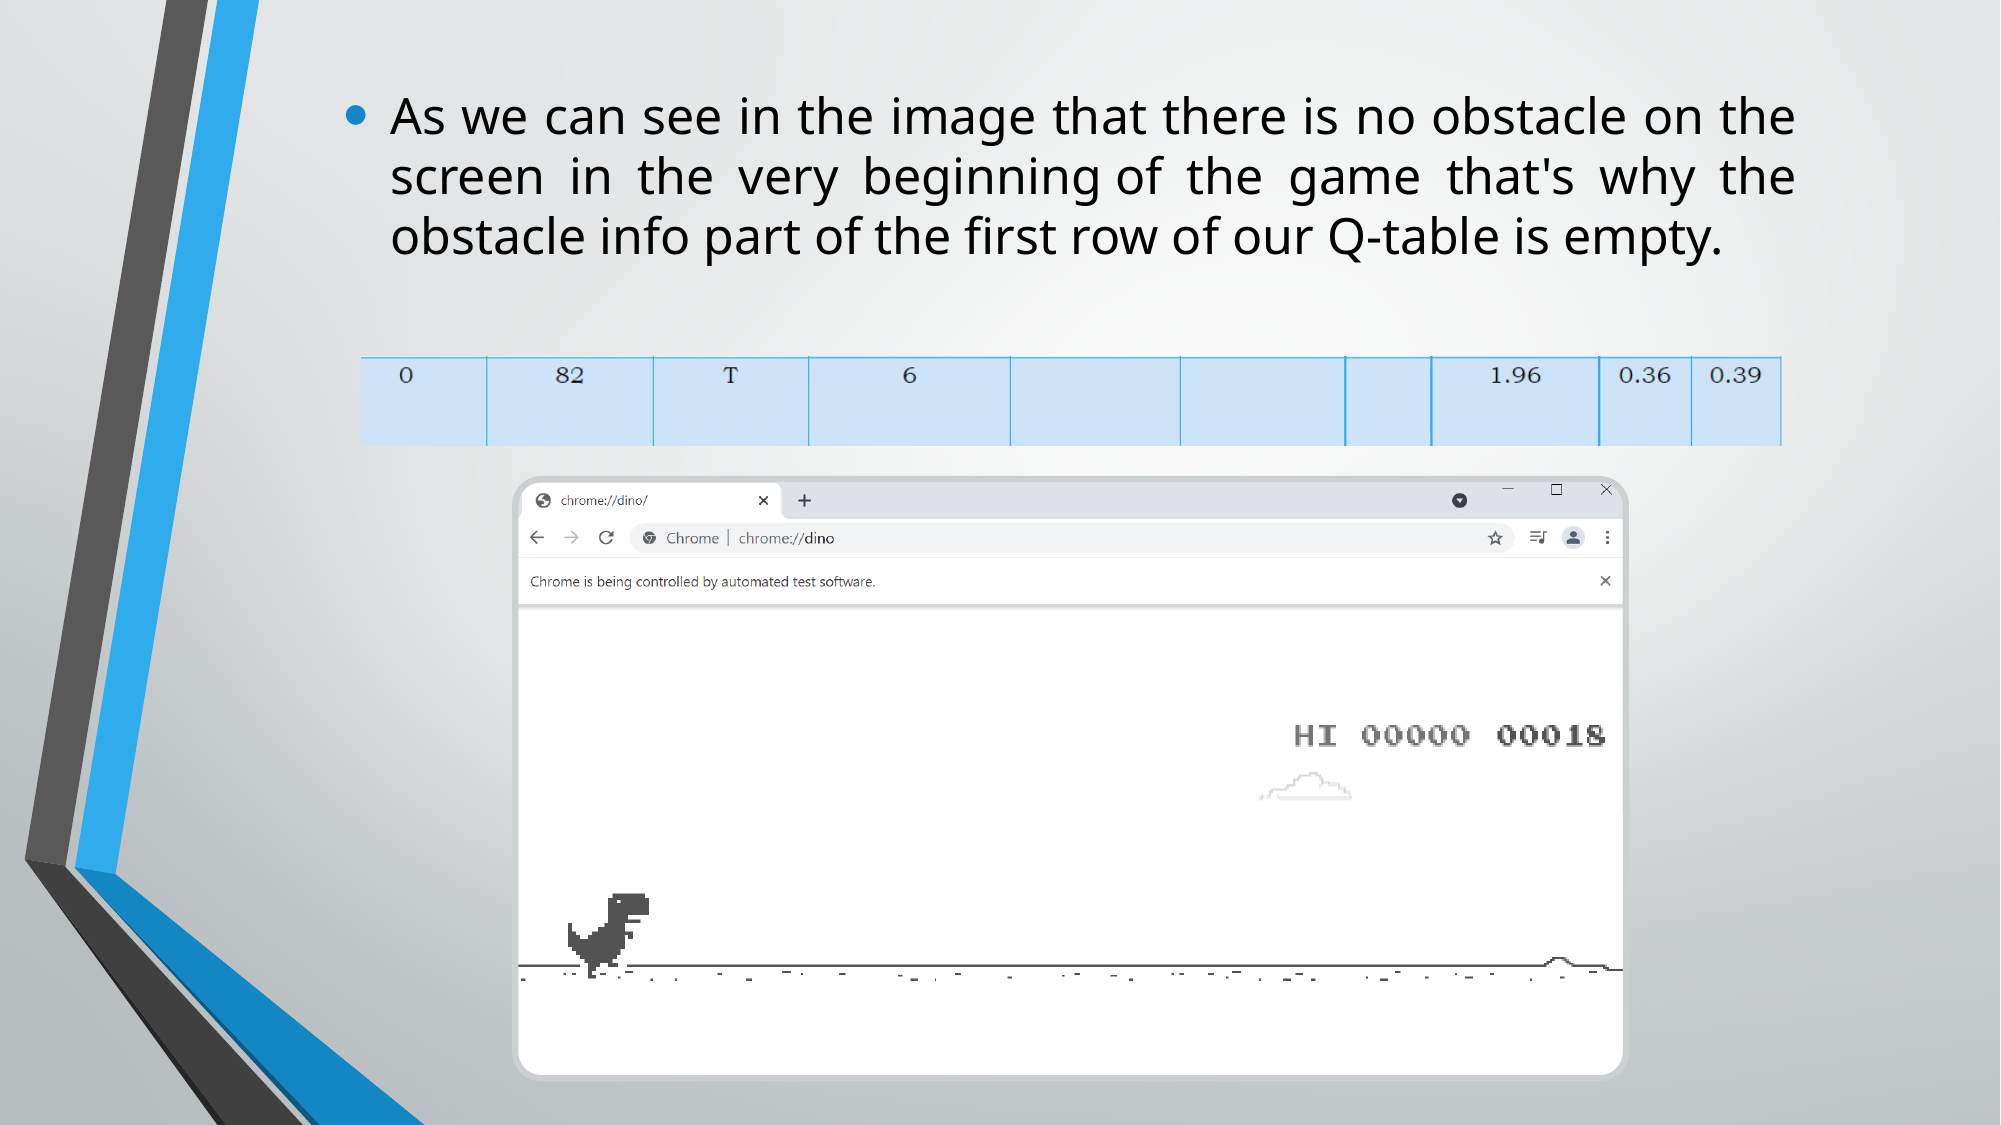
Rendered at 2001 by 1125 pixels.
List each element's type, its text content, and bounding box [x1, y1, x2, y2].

list As we can see in the image that there is no obstacle on the screen in the very beginning of the game that's why the obstacle info part of the first row of our Q-table is empty. [328, 76, 1813, 480]
picture [360, 356, 1782, 446]
picture [514, 478, 1627, 1079]
